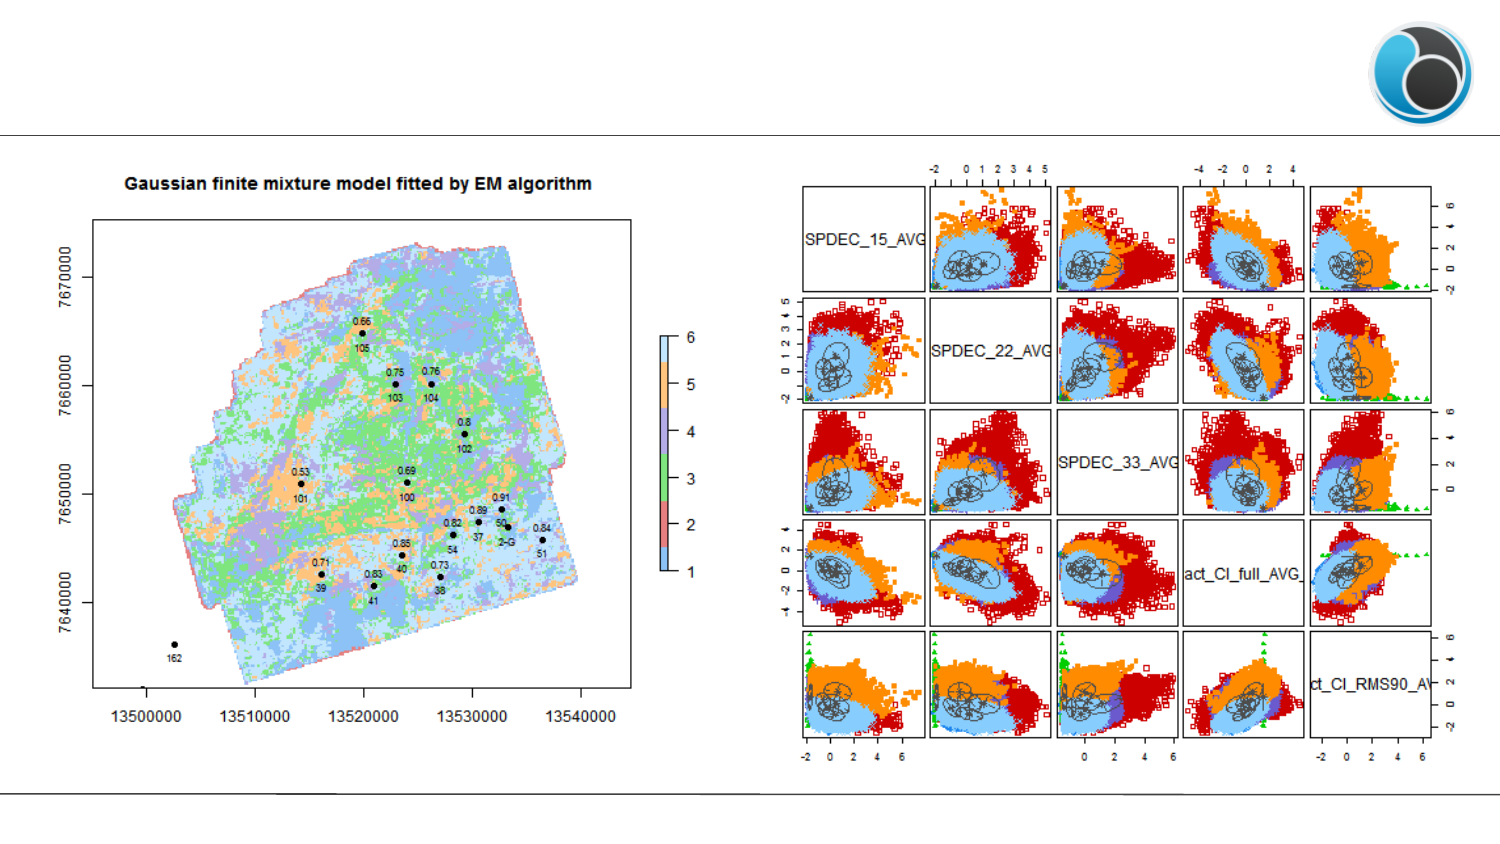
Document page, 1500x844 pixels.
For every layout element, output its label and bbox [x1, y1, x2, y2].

picture [749, 149, 1483, 777]
picture [1363, 21, 1475, 127]
picture [17, 149, 739, 777]
